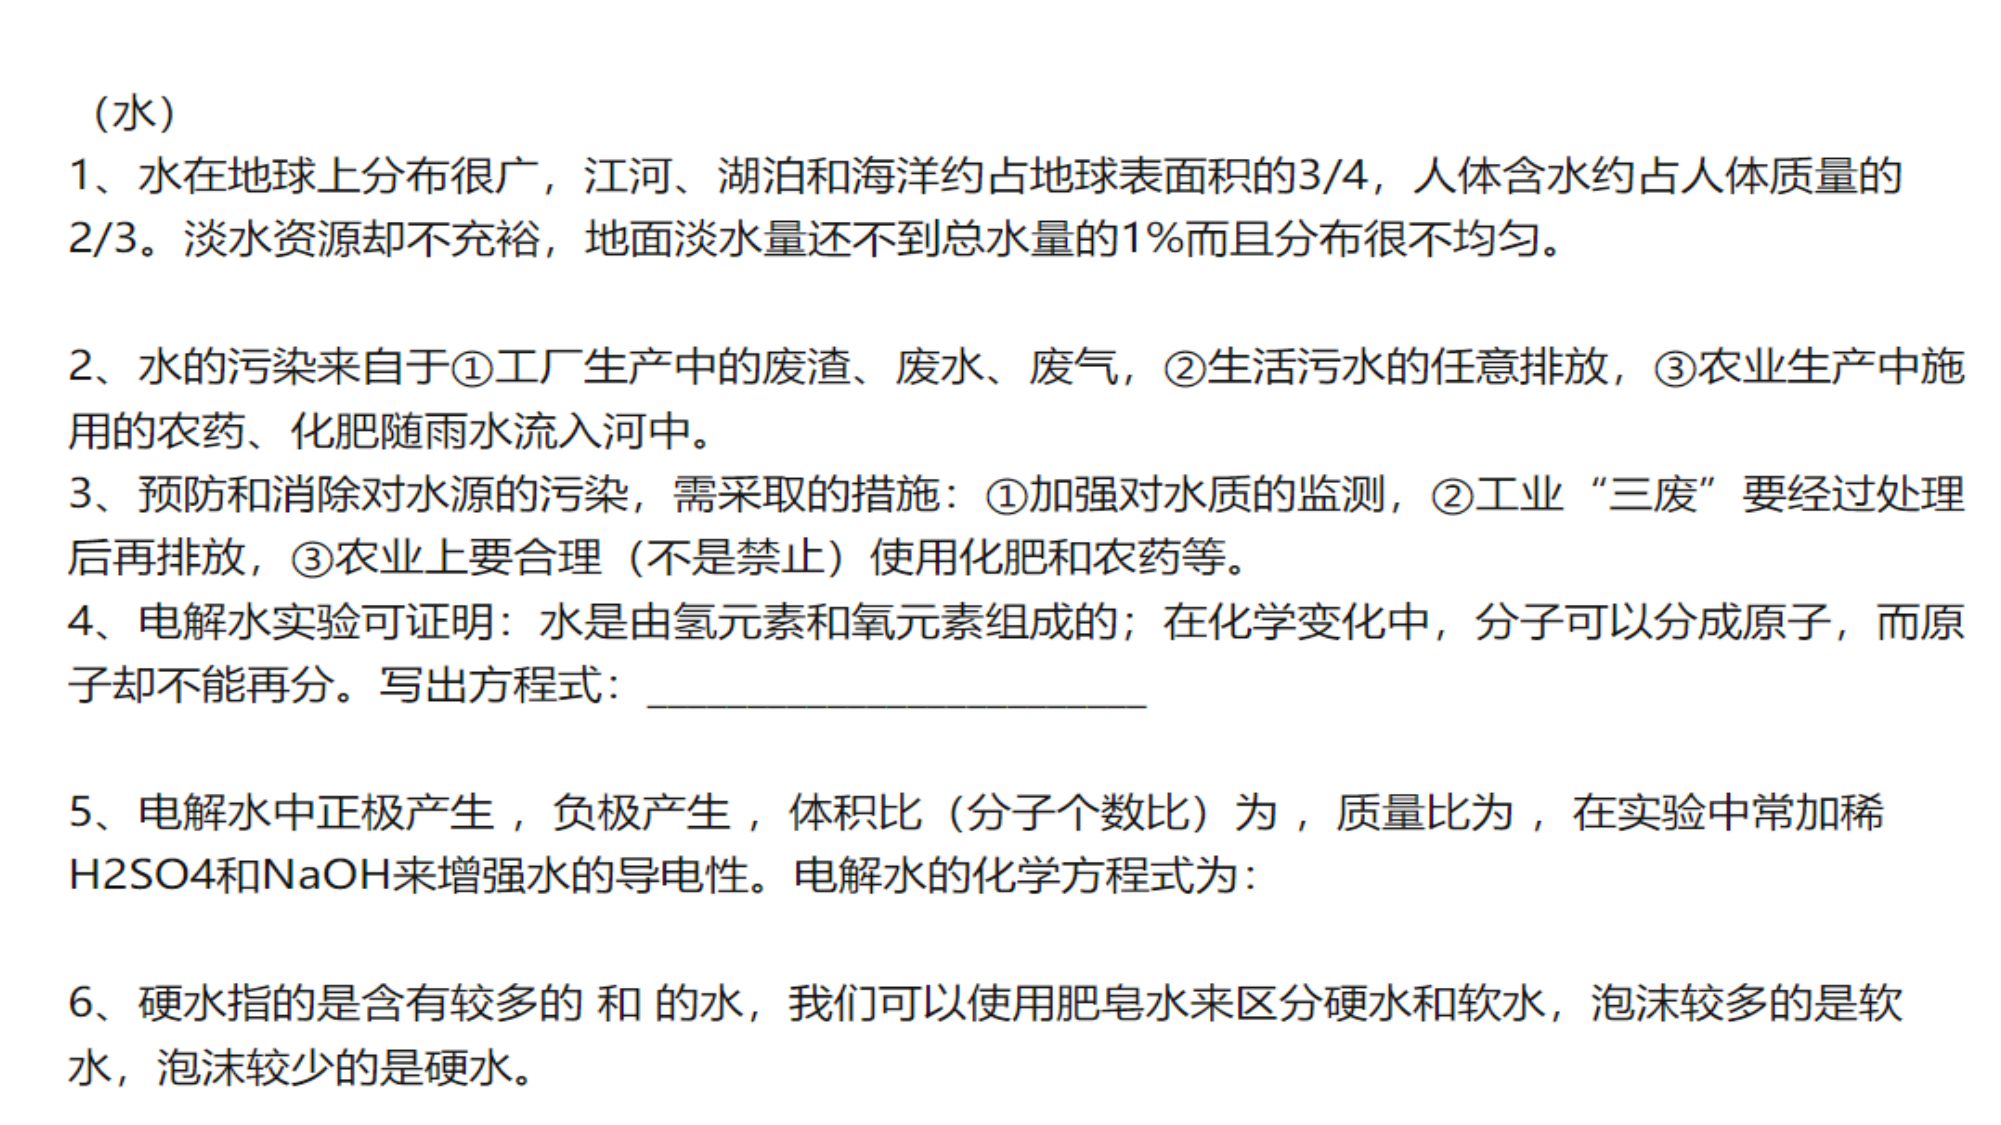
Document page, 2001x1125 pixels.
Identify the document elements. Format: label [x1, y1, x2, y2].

picture [54, 85, 2000, 1098]
